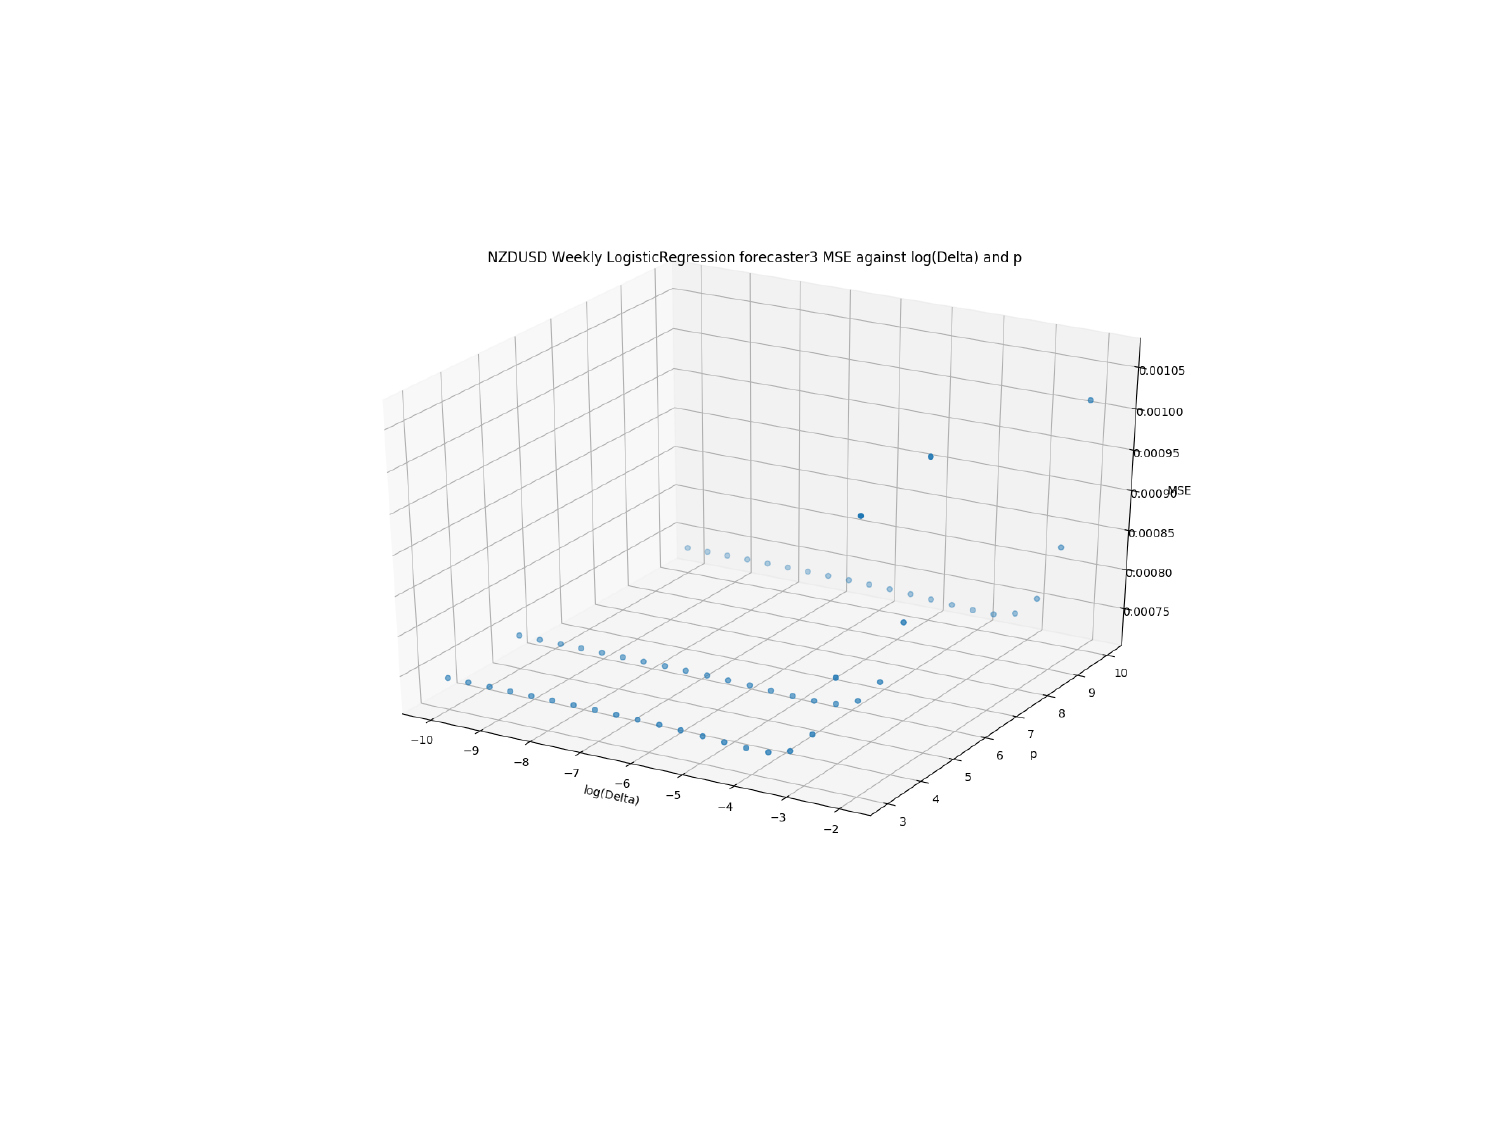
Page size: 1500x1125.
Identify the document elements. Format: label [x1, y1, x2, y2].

picture [119, 119, 1358, 946]
